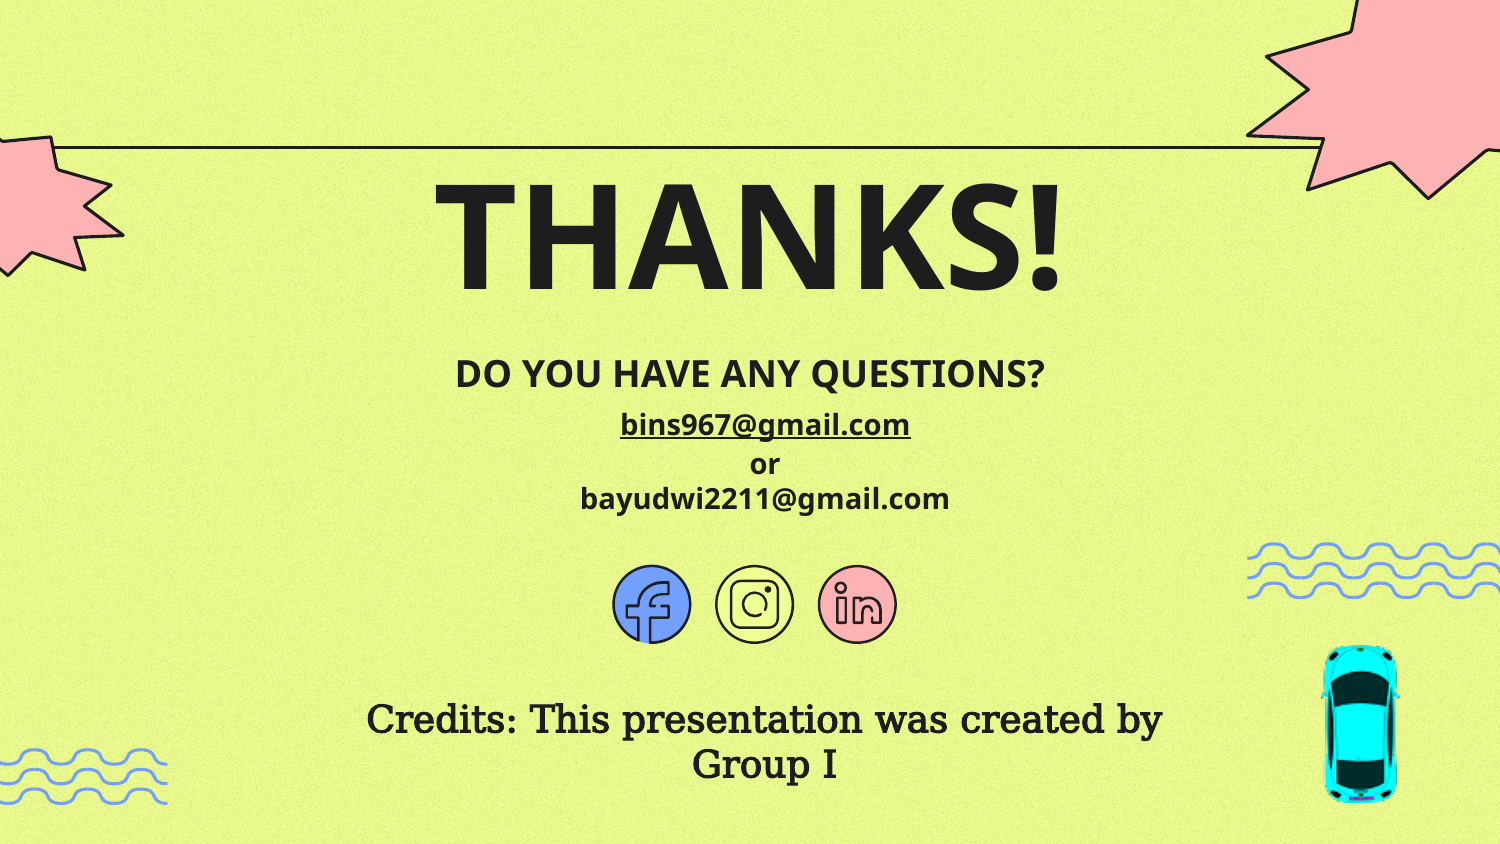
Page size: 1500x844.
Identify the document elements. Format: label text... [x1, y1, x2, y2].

title THANKS! [123, 120, 1377, 342]
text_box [714, 564, 795, 645]
subtitle DO YOU HAVE ANY QUESTIONS? [194, 307, 1306, 437]
picture [1321, 645, 1401, 803]
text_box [817, 564, 898, 645]
subtitle bins967@gmail.com or bayudwi2211@gmail.com [393, 404, 1138, 517]
text_box Credits: This presentation was created by Group I [342, 679, 1187, 803]
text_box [612, 564, 692, 645]
